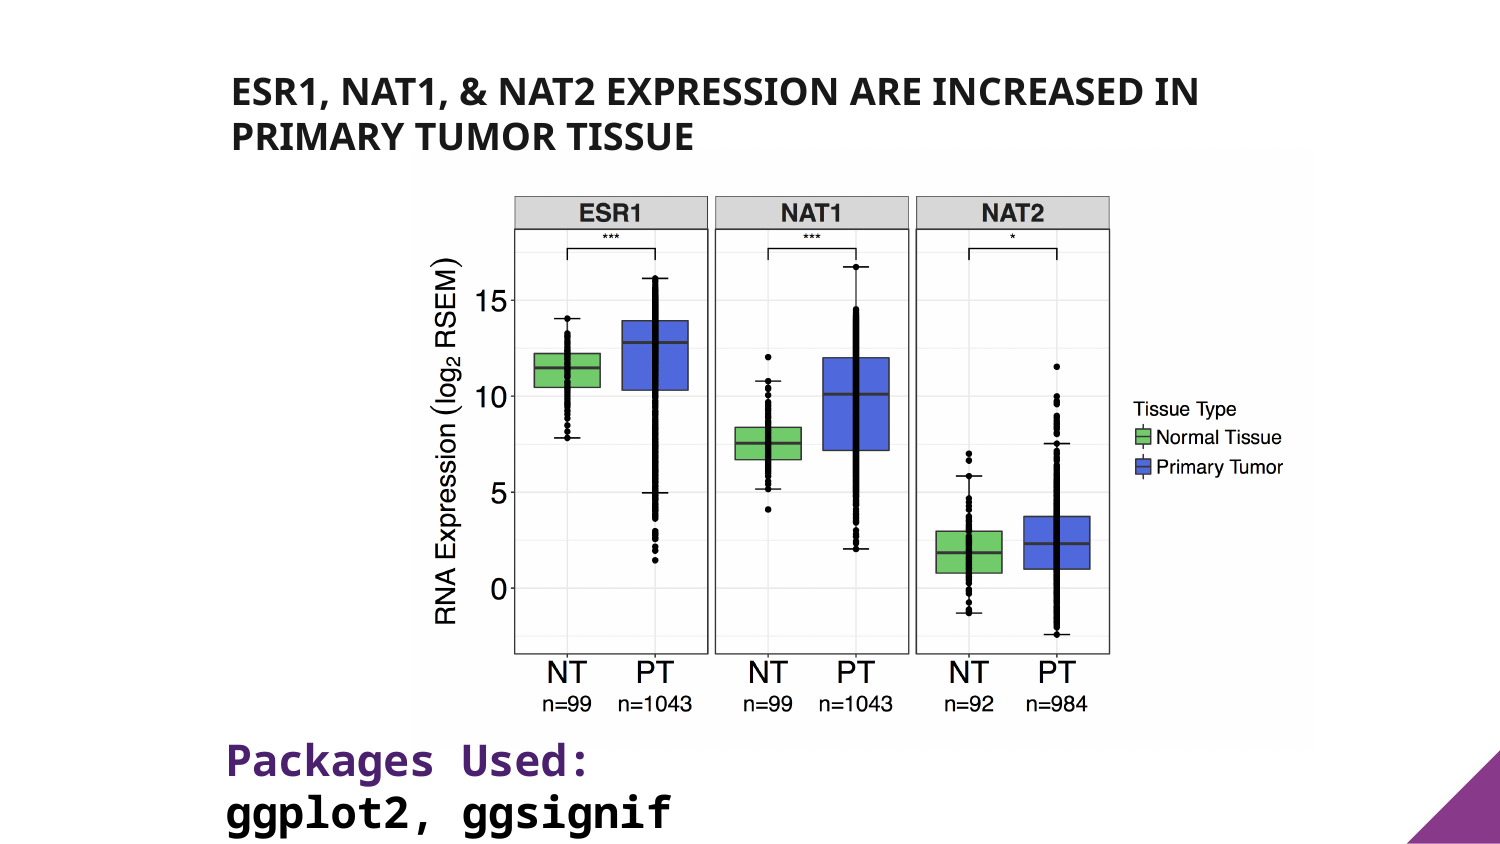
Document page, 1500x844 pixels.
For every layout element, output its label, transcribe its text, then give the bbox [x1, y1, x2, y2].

text_box Packages Used: ggplot2, ggsignif [210, 725, 734, 844]
title ESR1, NAT1, & NAT2 EXPRESSION ARE INCREASED IN PRIMARY TUMOR TISSUE [215, 52, 1313, 175]
picture [411, 148, 1313, 751]
